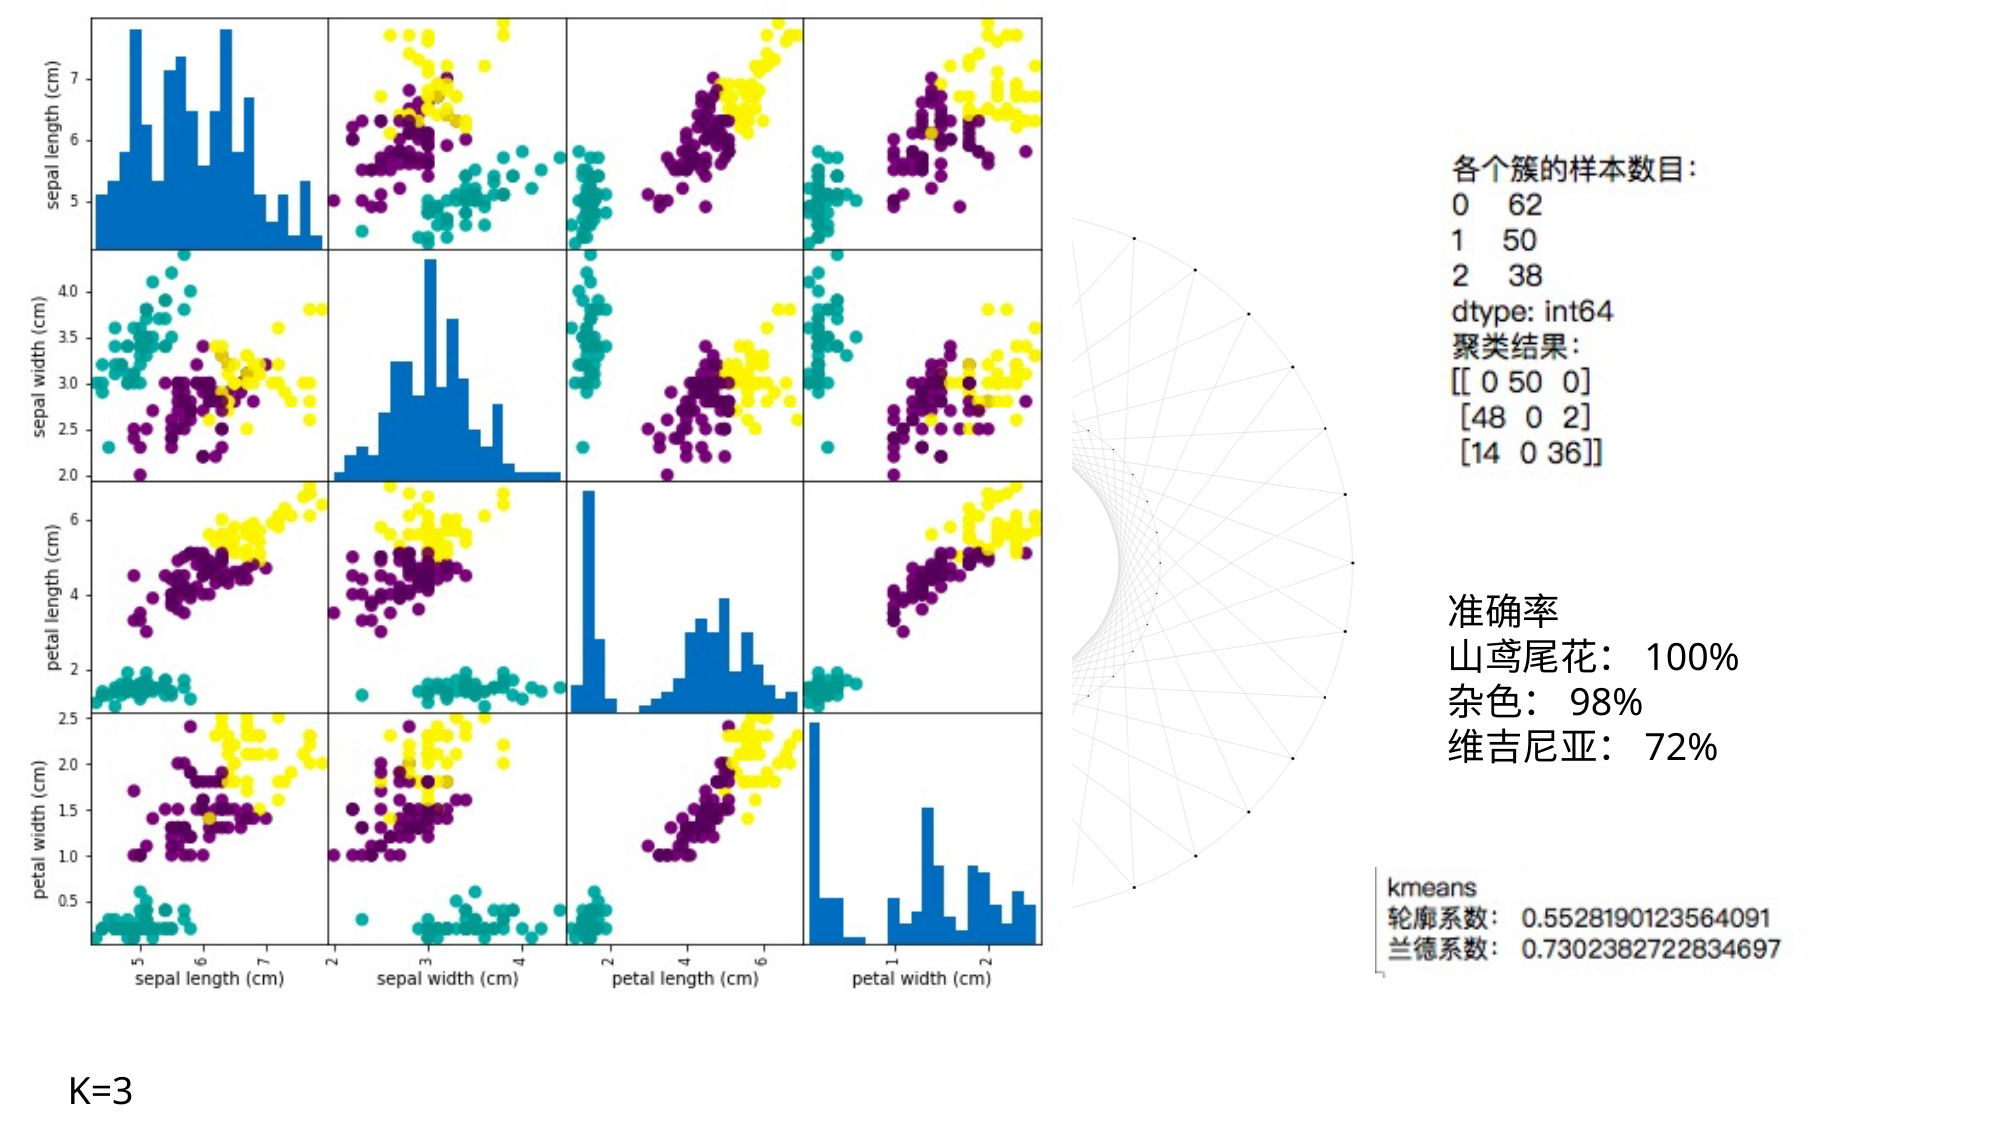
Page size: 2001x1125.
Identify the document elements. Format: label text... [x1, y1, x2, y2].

picture [0, 0, 1375, 1009]
text_box K=3 [52, 1059, 149, 1120]
picture [1375, 867, 1809, 978]
text_box 准确率 山鸢尾花：100% 杂色：98% 维吉尼亚：72% [1433, 580, 1755, 776]
picture [1375, 128, 1865, 491]
